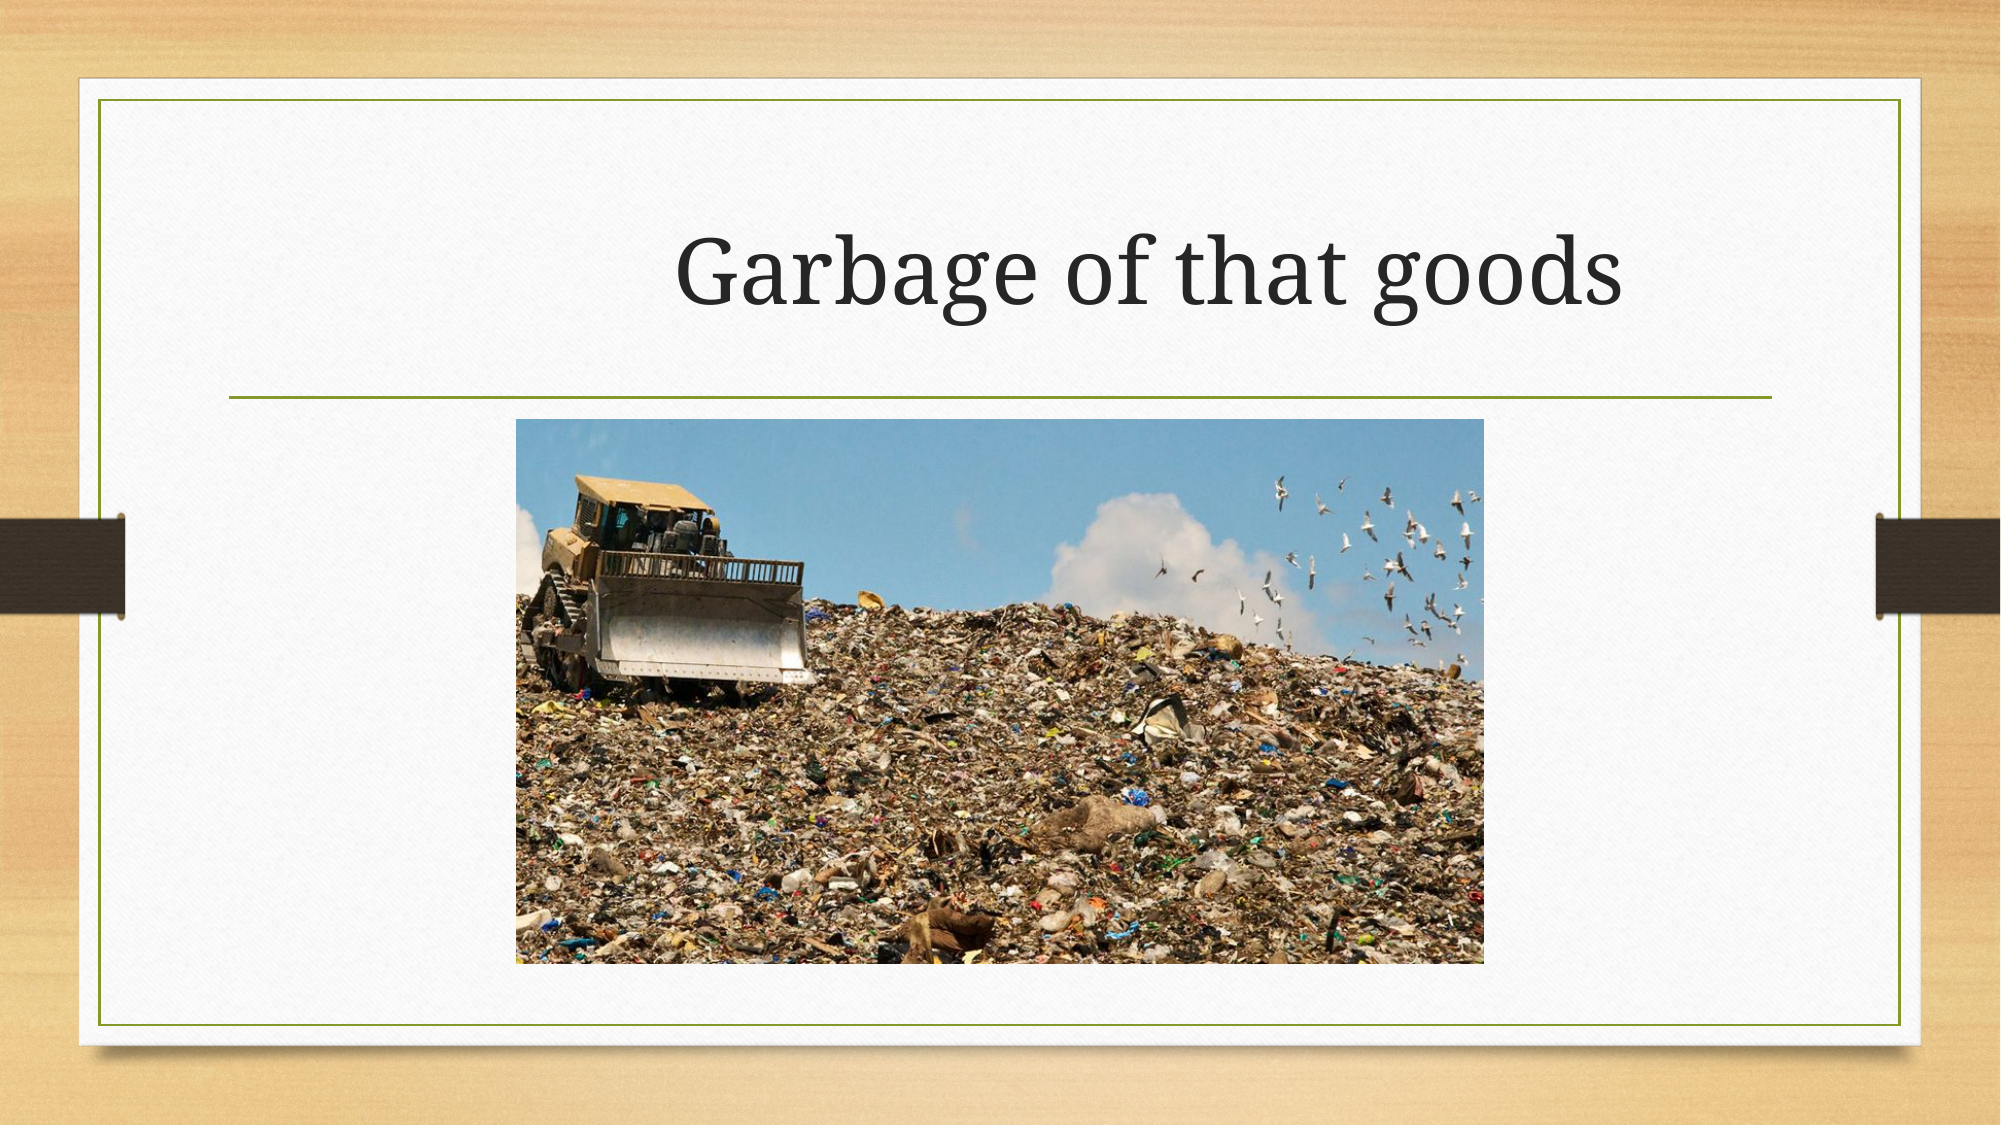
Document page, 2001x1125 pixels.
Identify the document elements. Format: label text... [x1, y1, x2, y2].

title Garbage of that goods [212, 161, 1788, 375]
picture [0, 0, 2001, 1125]
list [516, 419, 1484, 964]
